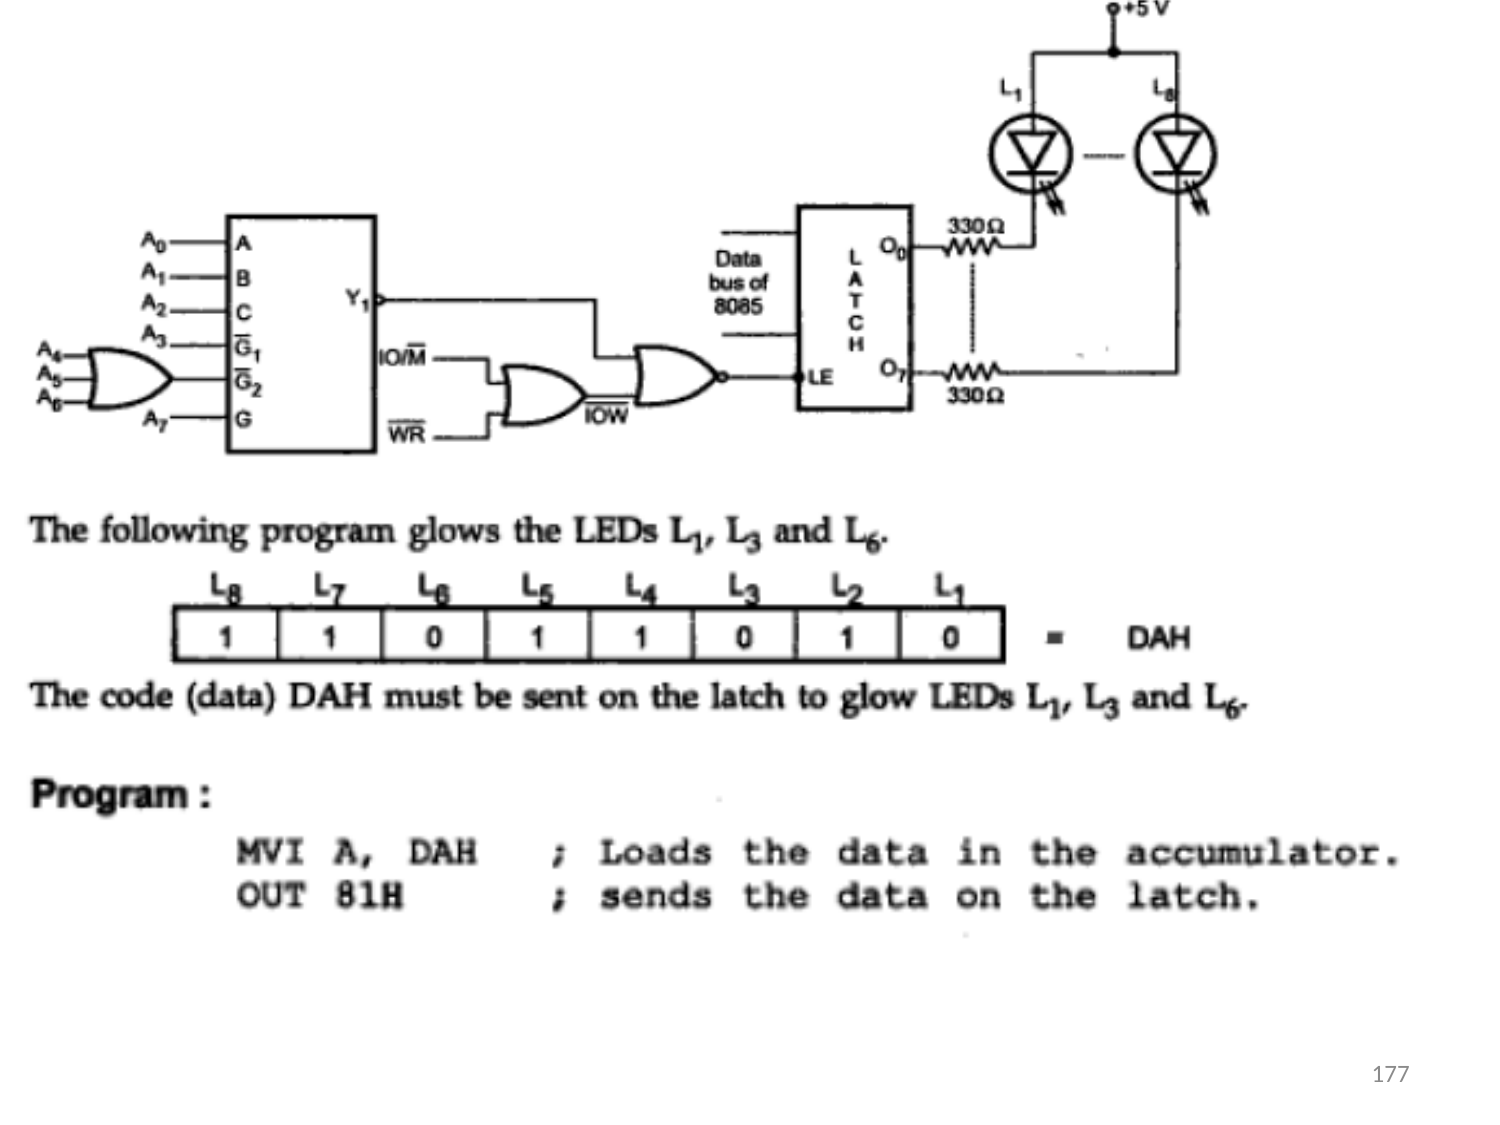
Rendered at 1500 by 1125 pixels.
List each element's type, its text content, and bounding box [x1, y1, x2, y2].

picture [0, 499, 1294, 726]
picture [0, 774, 1444, 951]
slide_number 177 [1074, 1042, 1425, 1103]
picture [0, 0, 1262, 463]
